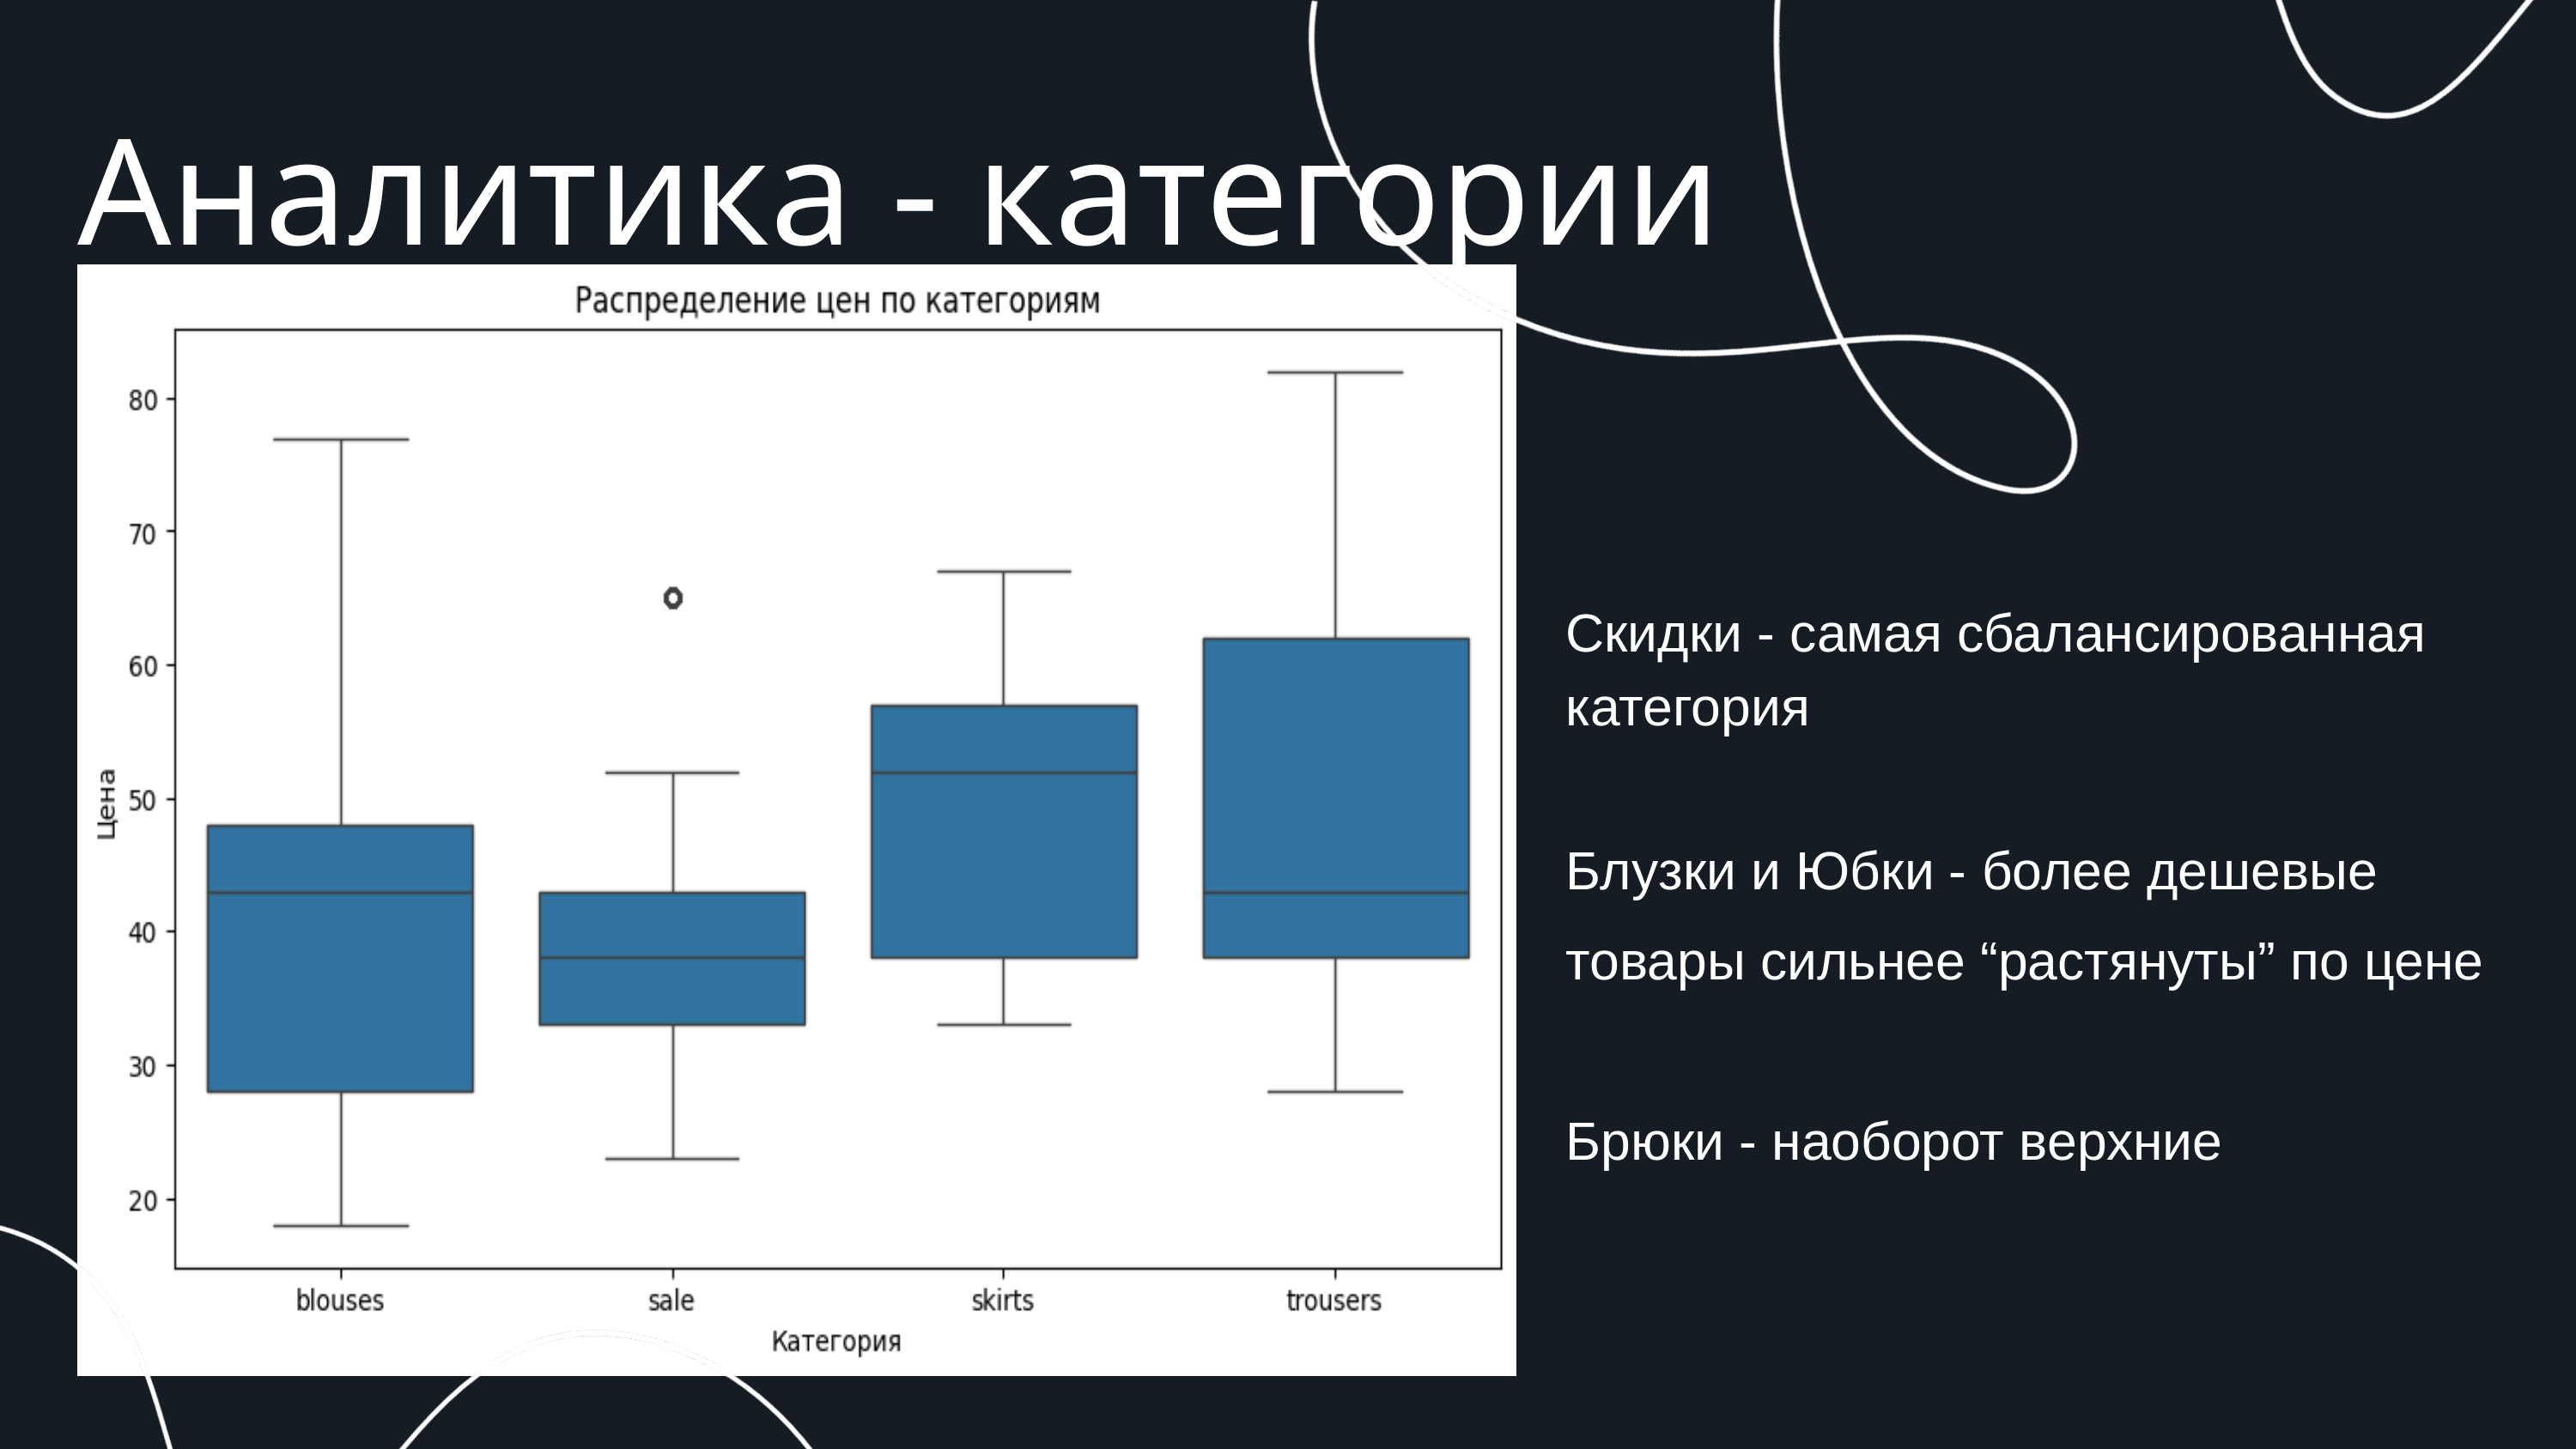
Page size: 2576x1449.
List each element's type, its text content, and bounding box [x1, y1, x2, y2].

text_box Аналитика - категории [77, 64, 1220, 263]
picture [0, 0, 2576, 1449]
text_box Скидки - самая сбалансированная категория Блузки и Юбки - более дешевые товары сильнее “растянуты” по цене Брюки - наоборот верхние [1565, 851, 2486, 1171]
